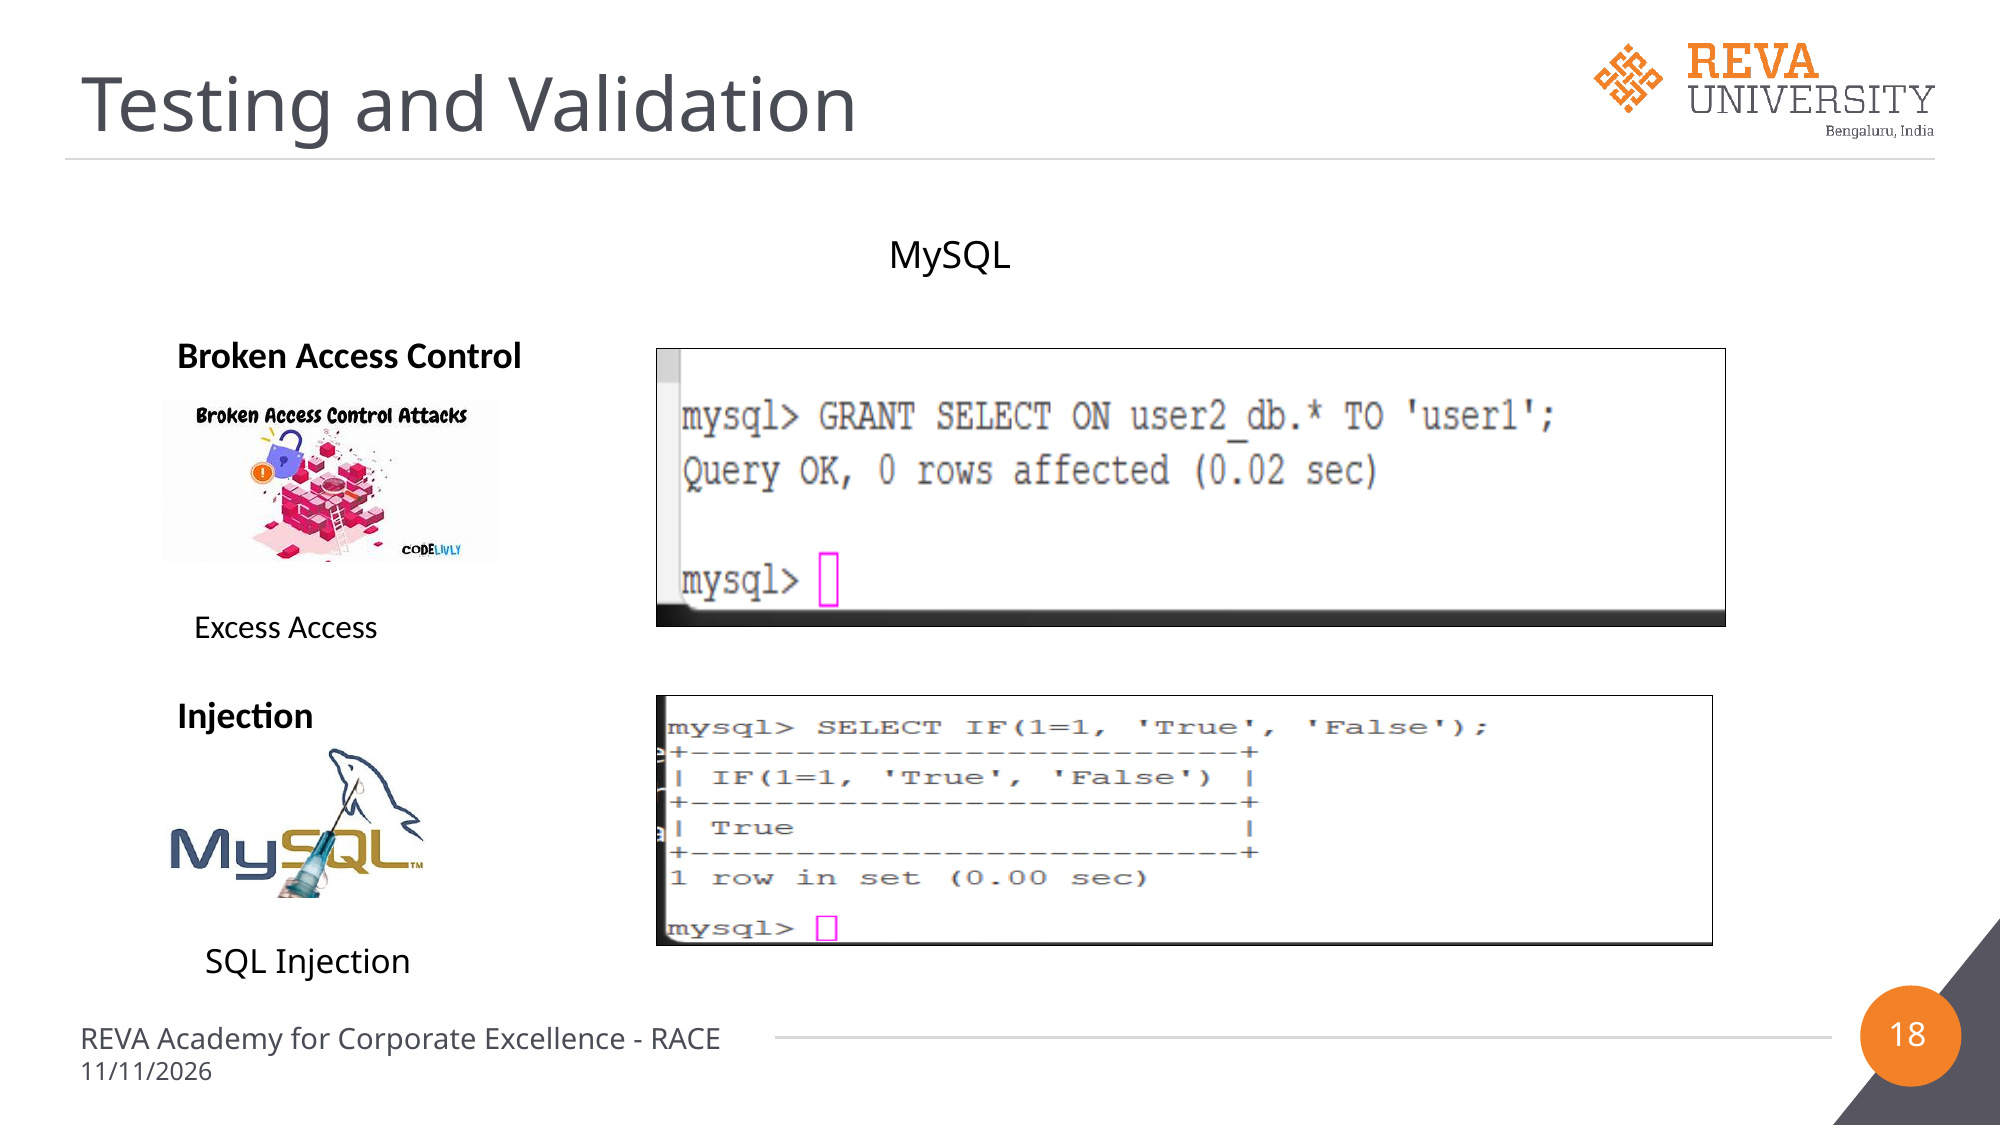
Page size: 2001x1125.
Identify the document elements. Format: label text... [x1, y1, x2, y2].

slide_number 18 [1858, 985, 1957, 1087]
text_box Broken Access Control Excess Access Injection [162, 323, 575, 744]
title Testing and Validation [66, 45, 1304, 159]
picture [655, 695, 1713, 946]
picture [655, 348, 1726, 627]
picture [165, 747, 430, 899]
picture [1593, 43, 1935, 141]
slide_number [65, 1025, 803, 1085]
text_box SQL Injection [190, 933, 500, 988]
text_box MySQL [137, 223, 1763, 284]
picture [162, 399, 501, 562]
